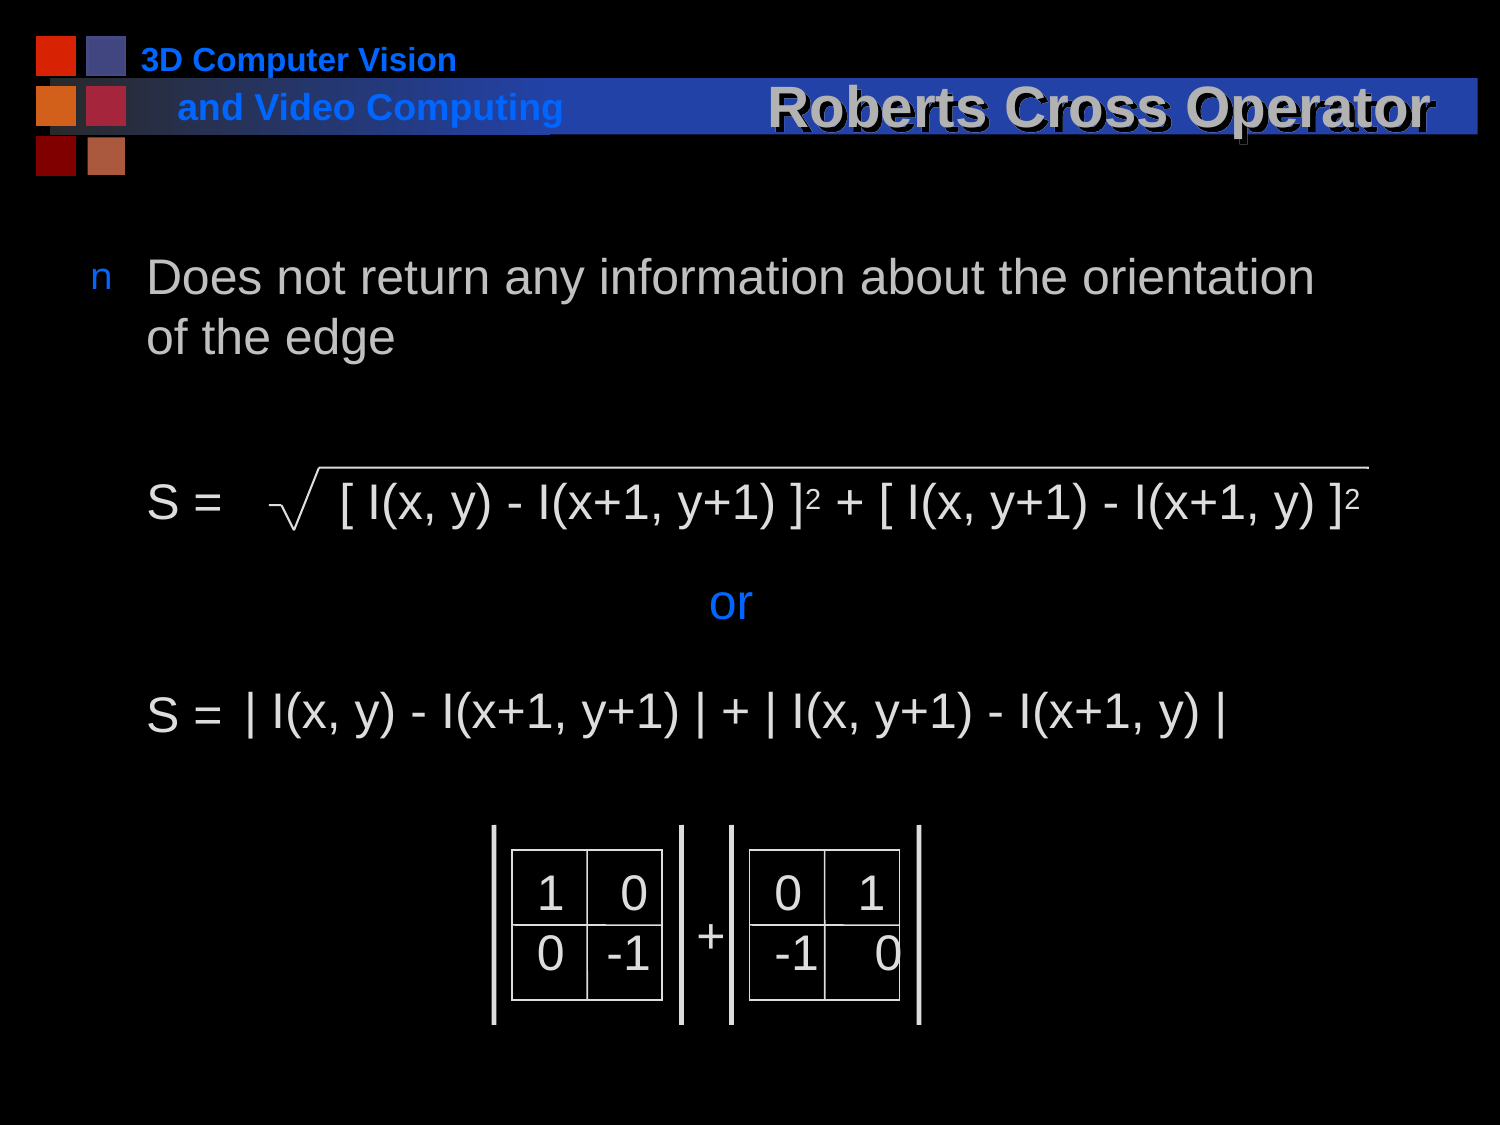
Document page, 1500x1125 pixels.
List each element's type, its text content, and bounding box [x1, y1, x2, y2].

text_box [268, 462, 1376, 538]
text_box or [694, 562, 769, 638]
text_box S = [131, 462, 252, 538]
list Does not return any information about the orientation of the edge [74, 236, 1351, 388]
title Roberts Cross Operator [736, 46, 1463, 148]
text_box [493, 824, 920, 1026]
text_box S = [131, 674, 252, 750]
text_box | I(x, y) - I(x+1, y+1) | + | I(x, y+1) - I(x+1, y) | [229, 671, 1244, 746]
